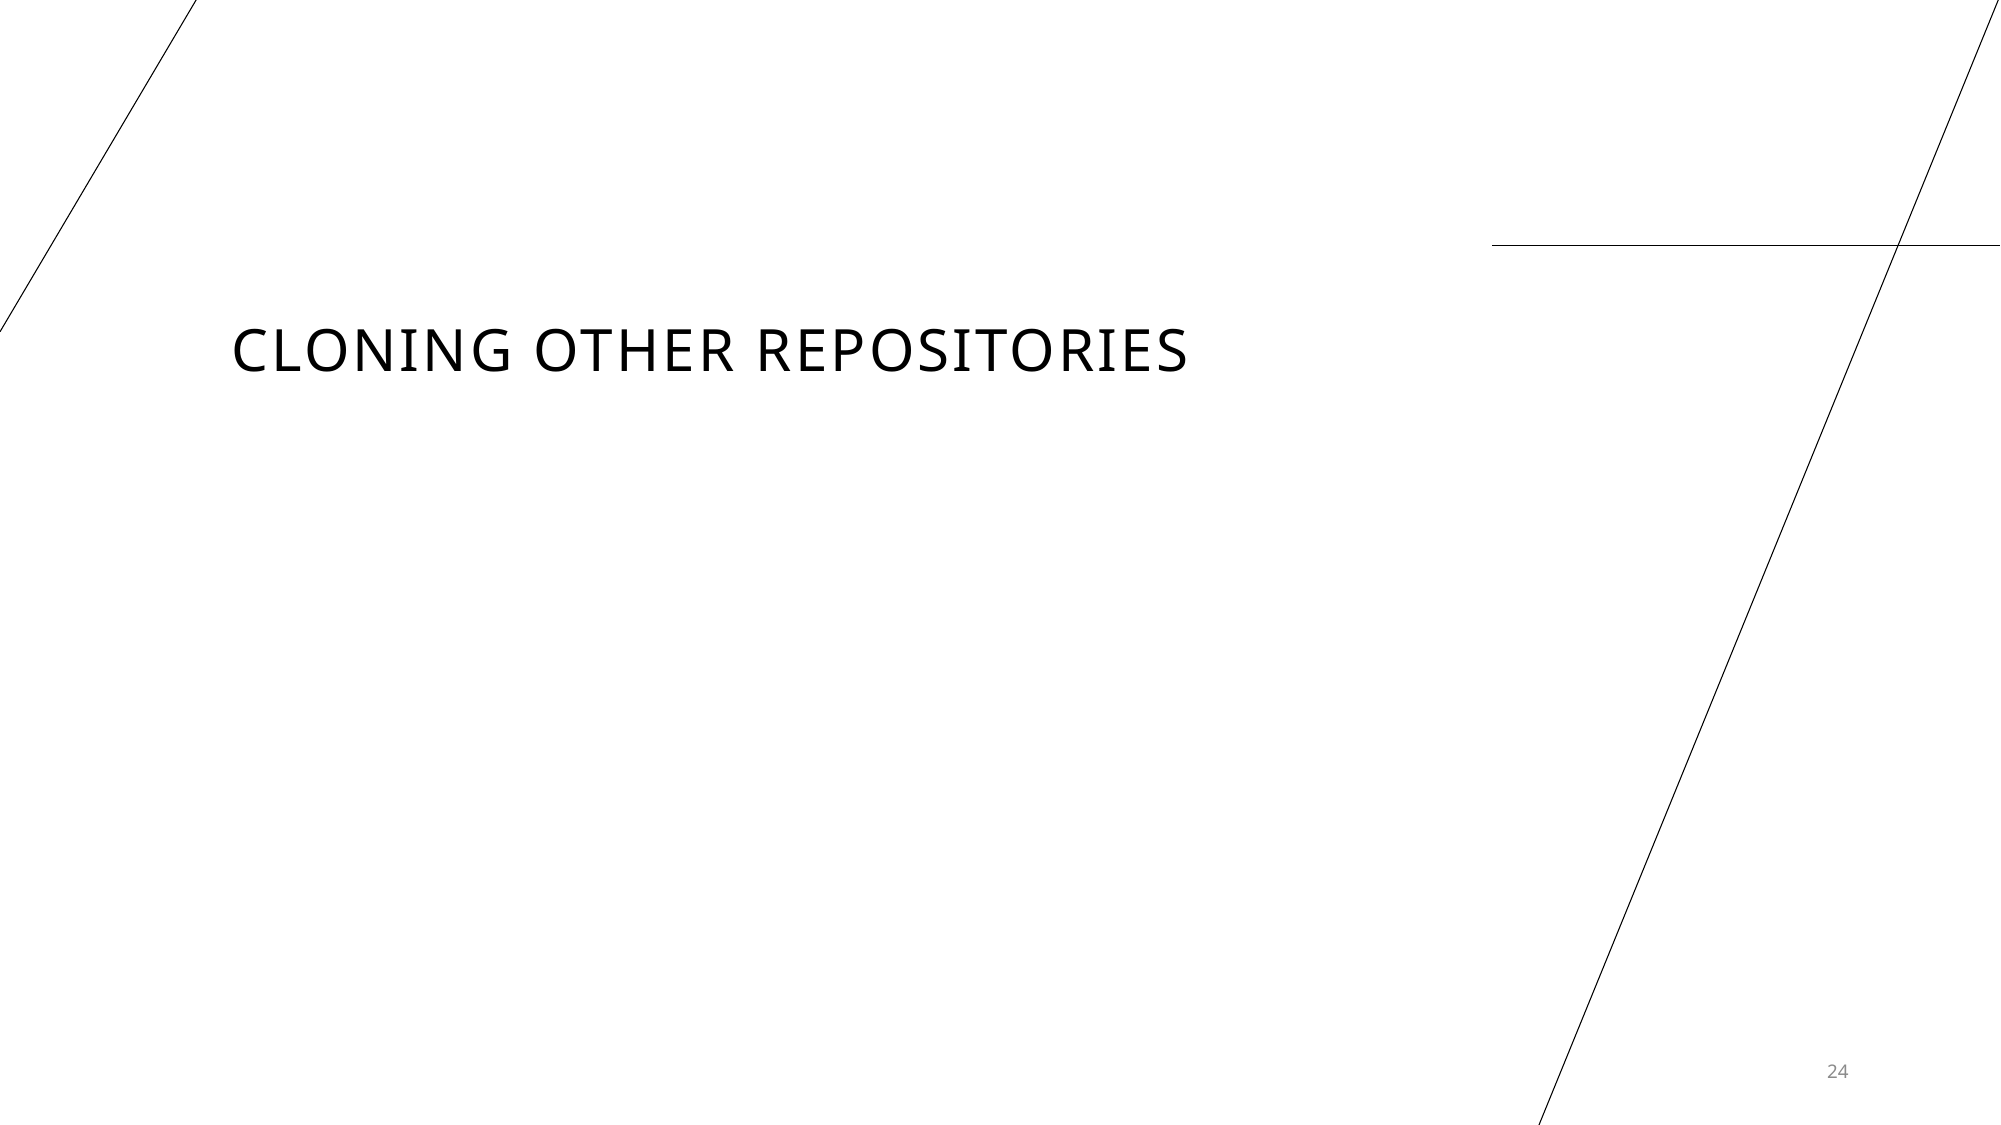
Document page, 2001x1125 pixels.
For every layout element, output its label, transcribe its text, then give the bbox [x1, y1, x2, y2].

title Cloning Other Repositories [216, 43, 1413, 392]
slide_number 24 [1701, 1042, 1864, 1103]
